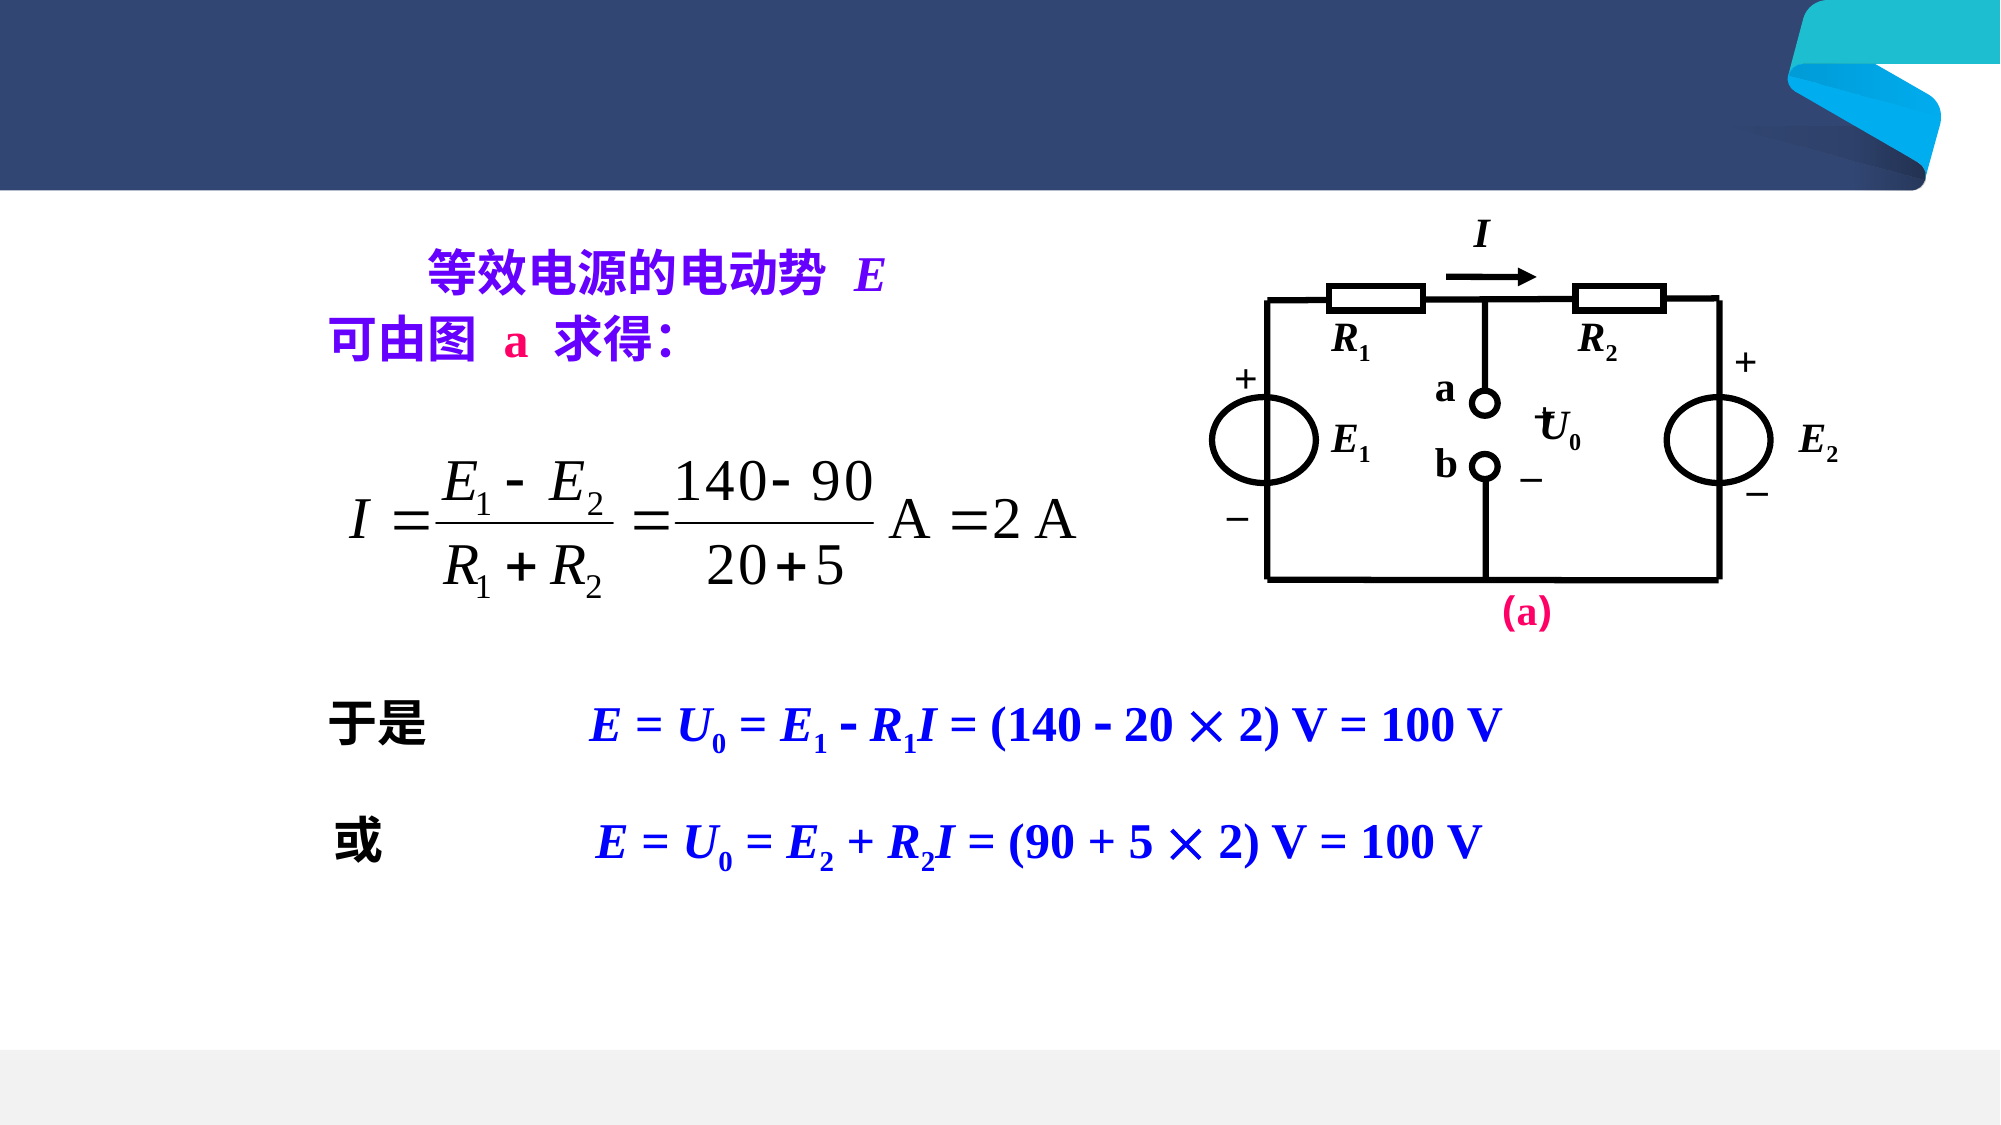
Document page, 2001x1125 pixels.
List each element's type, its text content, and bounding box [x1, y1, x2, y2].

text_box 等效电源的电动势 E可由图 a 求得： [313, 227, 948, 375]
text_box 或 E = U0 = E2 + R2I = (90 + 5  2) V = 100 V [318, 801, 1713, 885]
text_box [338, 444, 1088, 612]
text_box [1200, 198, 1892, 642]
text_box 于是 E = U0 = E1  R1I = (140  20  2) V = 100 V [312, 683, 1673, 767]
